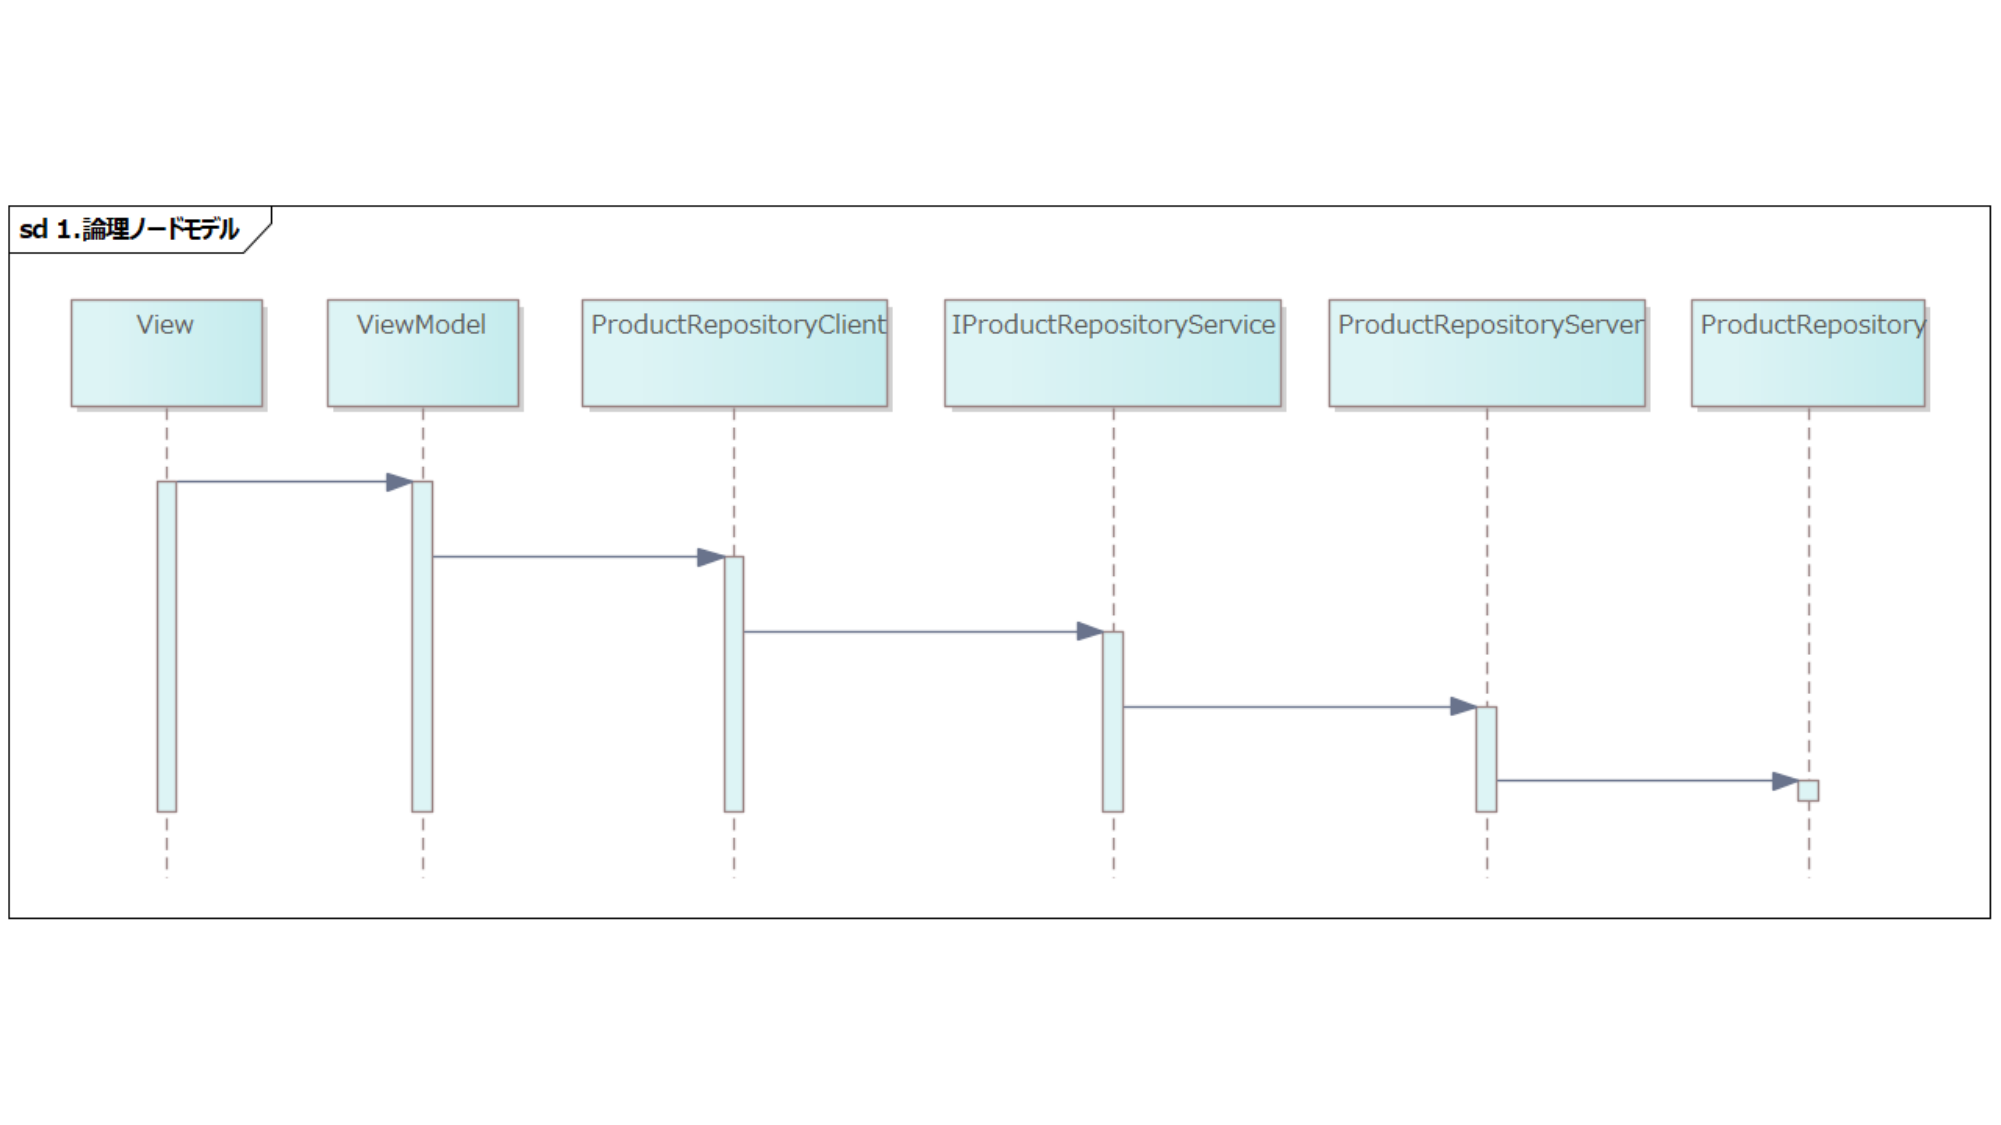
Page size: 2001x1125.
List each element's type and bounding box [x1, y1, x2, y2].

picture [7, 204, 1993, 921]
